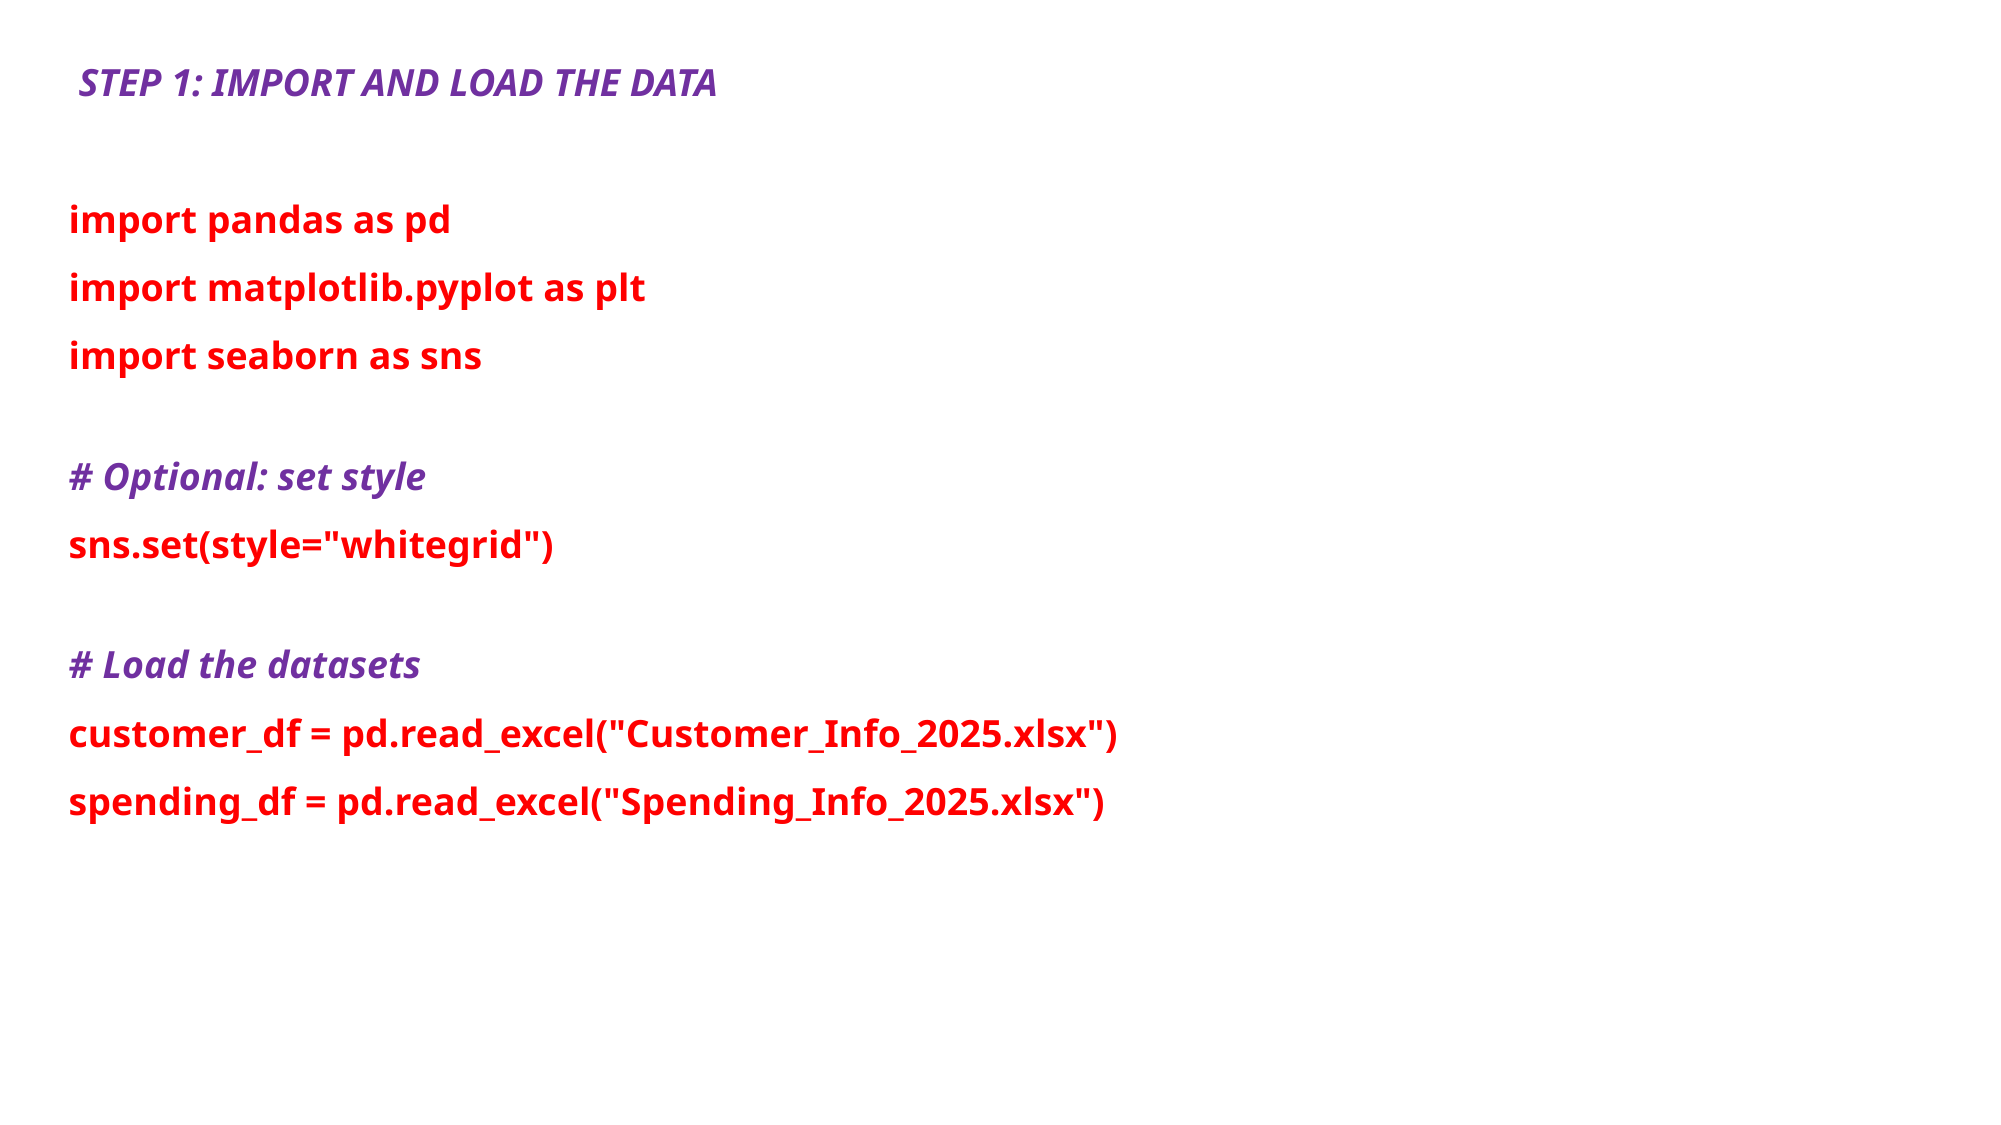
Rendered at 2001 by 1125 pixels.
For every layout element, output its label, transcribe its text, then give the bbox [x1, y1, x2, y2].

text_box STEP 1: IMPORT AND LOAD THE DATA import pandas as pd import matplotlib.pyplot as plt import seaborn as sns # Optional: set style sns.set(style="whitegrid") # Load the datasets customer_df = pd.read_excel("Customer_Info_2025.xlsx") spending_df = pd.read_excel("Spending_Info_2025.xlsx") [54, 44, 1936, 899]
